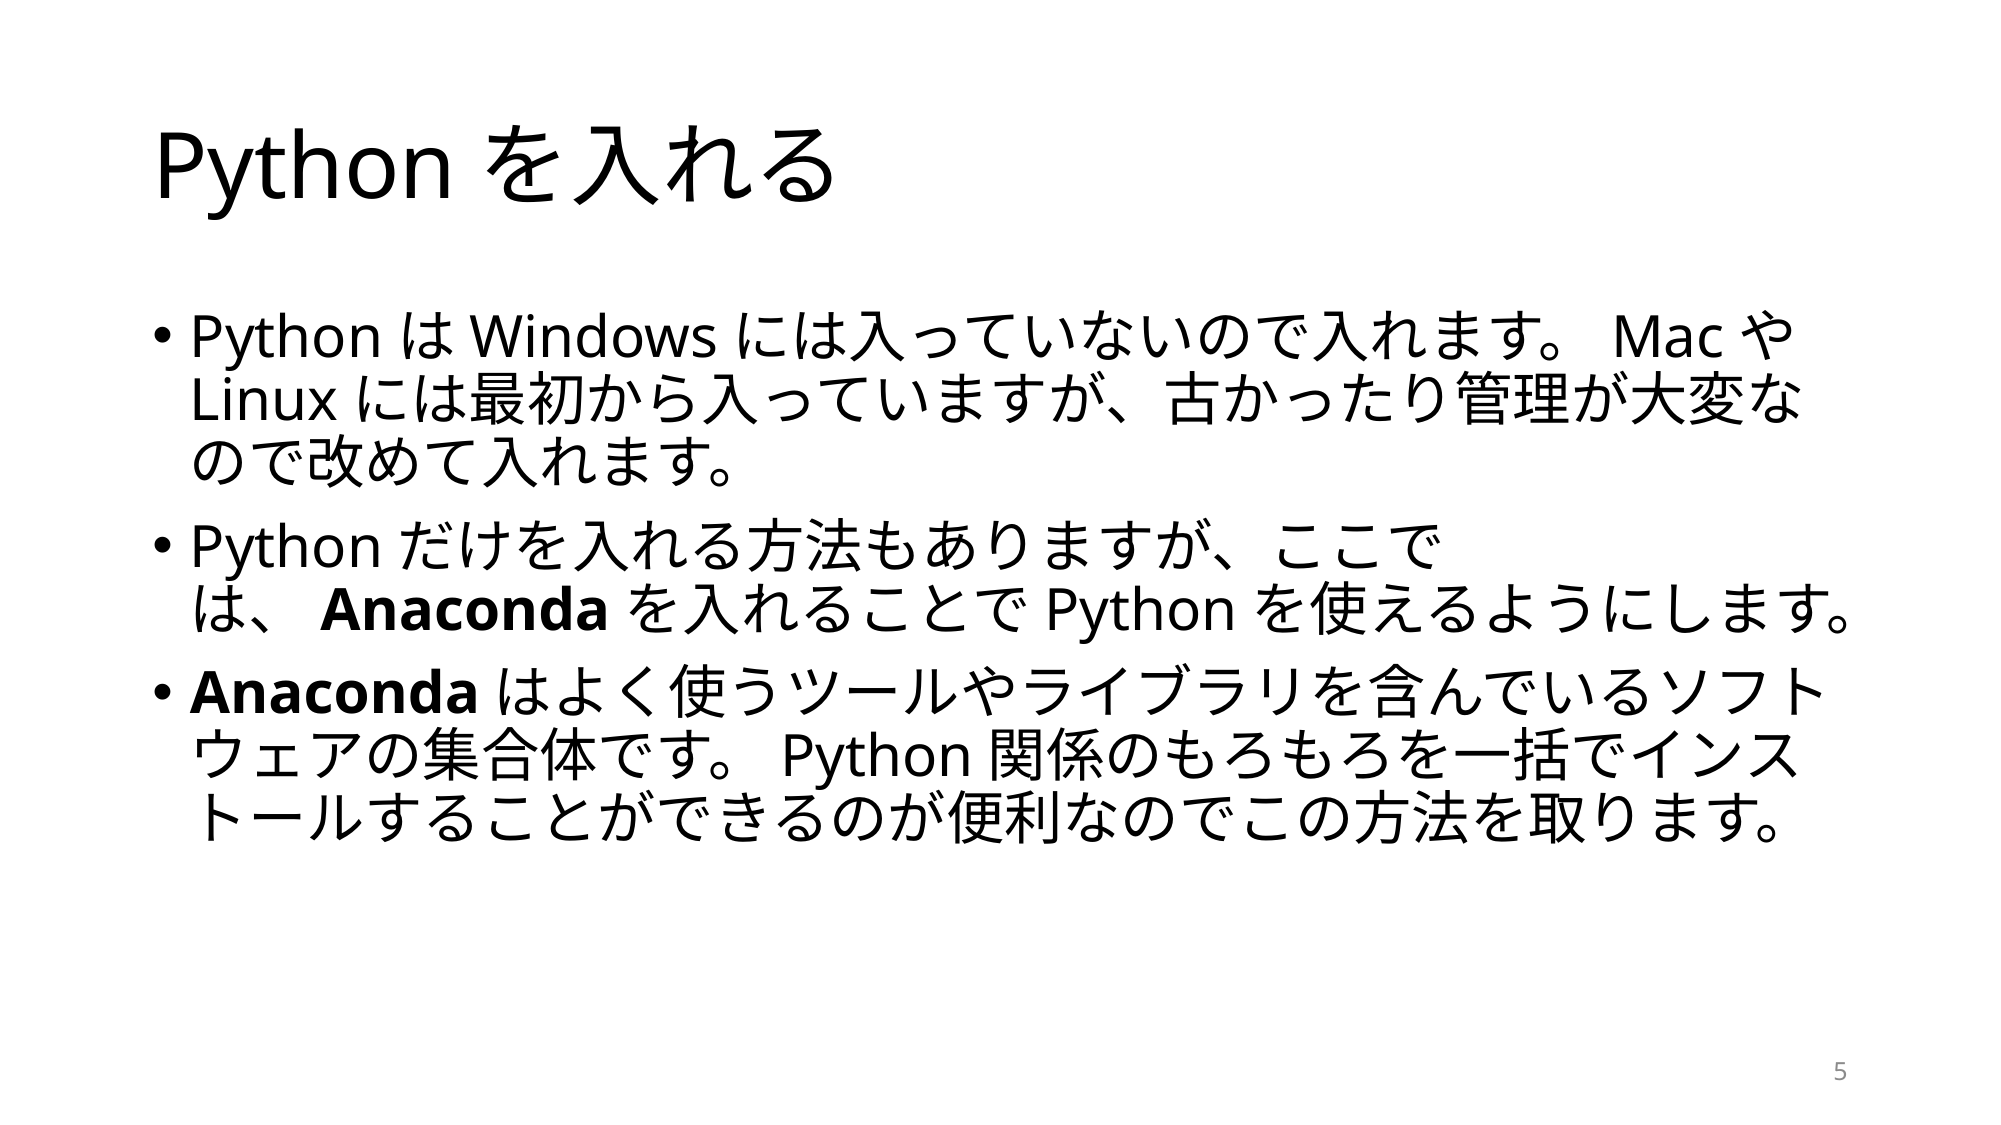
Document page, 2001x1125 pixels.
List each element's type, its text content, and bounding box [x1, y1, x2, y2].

list PythonはWindowsには入っていないので入れます。MacやLinuxには最初から入っていますが、古かったり管理が大変なので改めて入れます。 Pythonだけを入れる方法もありますが、ここでは、Anacondaを入れることでPythonを使えるようにします。 Anacondaはよく使うツールやライブラリを含んでいるソフトウェアの集合体です。Python関係のもろもろを一括でインストールすることができるのが便利なのでこの方法を取ります。 [137, 299, 1863, 1014]
slide_number 5 [1412, 1042, 1863, 1103]
title Pythonを入れる [137, 59, 1863, 278]
